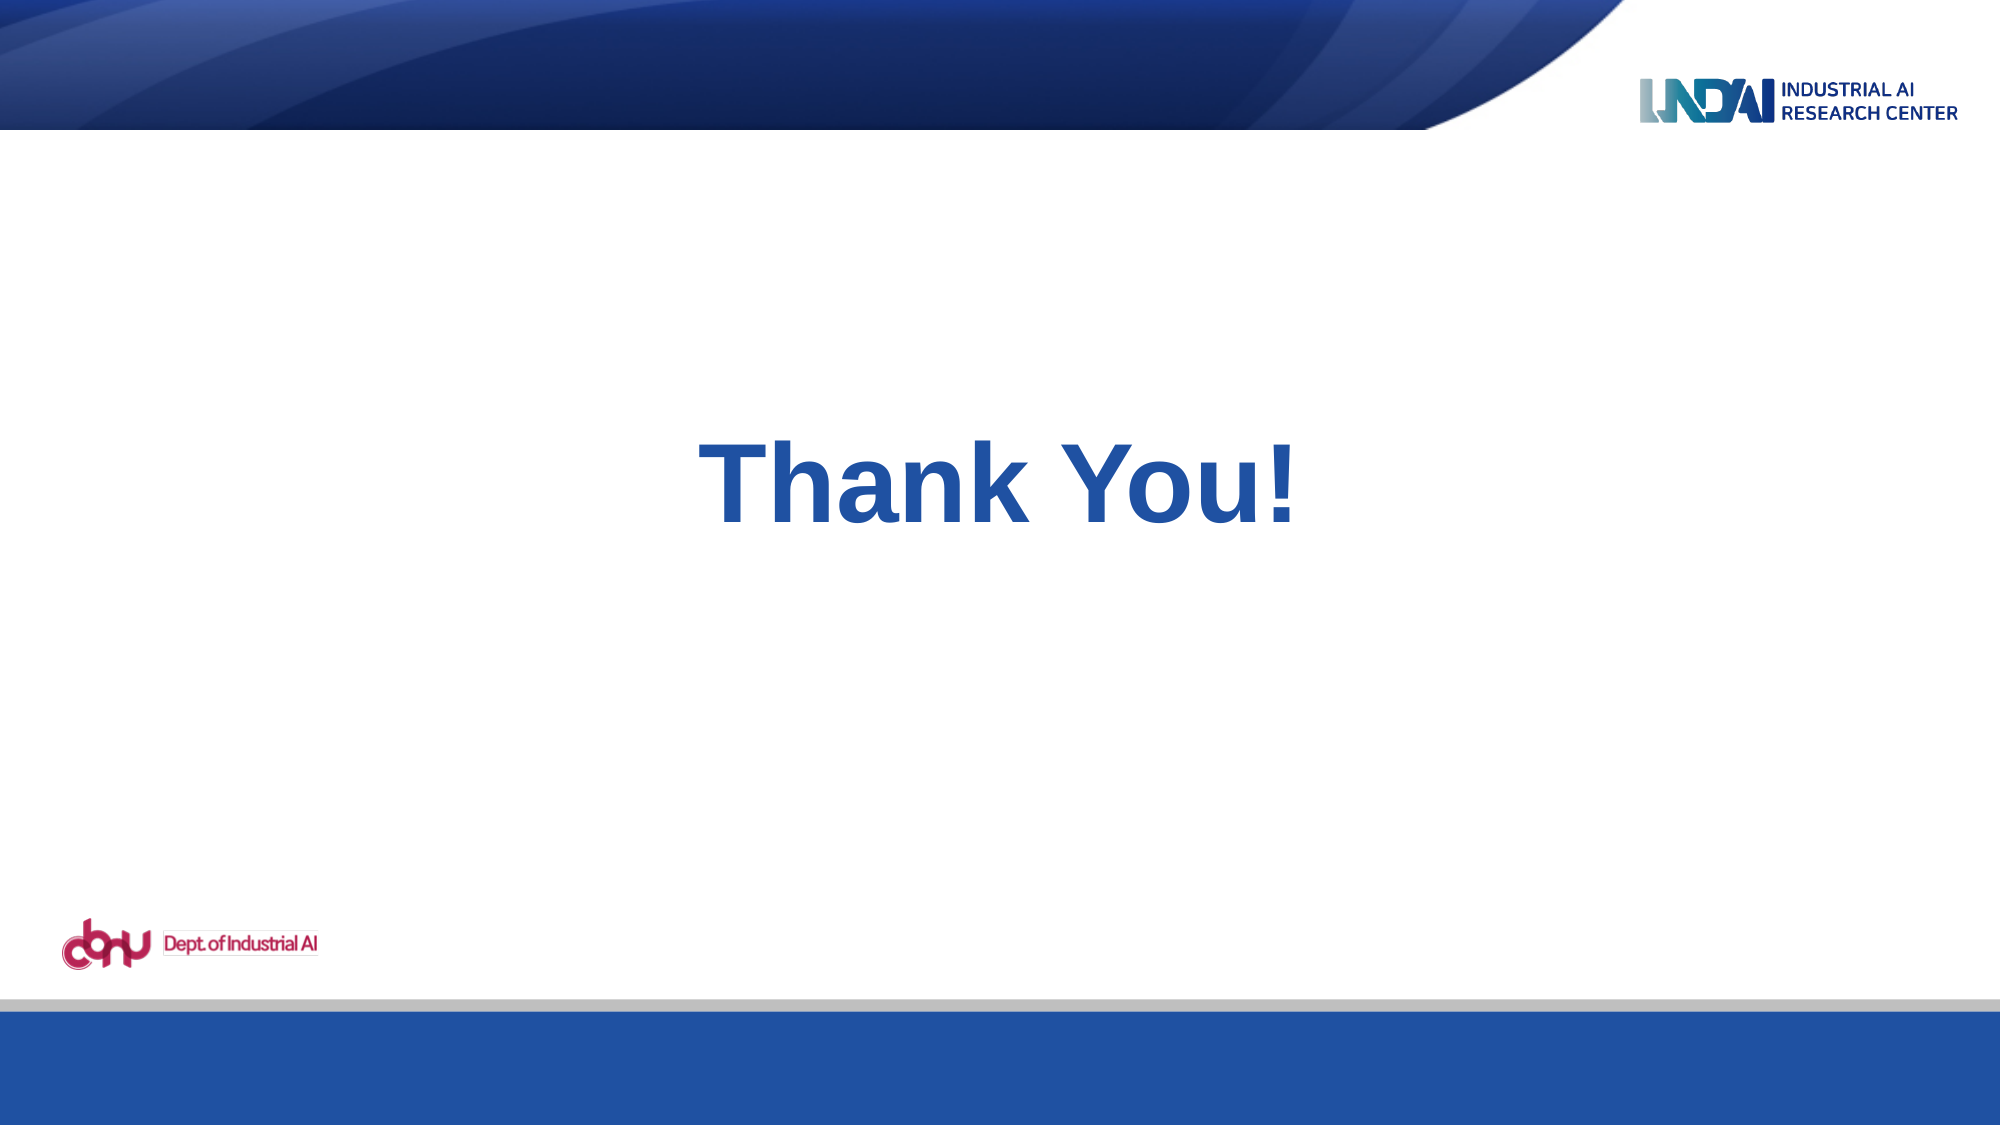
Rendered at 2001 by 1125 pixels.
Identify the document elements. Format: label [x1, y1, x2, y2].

picture [62, 918, 329, 970]
picture [0, 0, 2000, 130]
